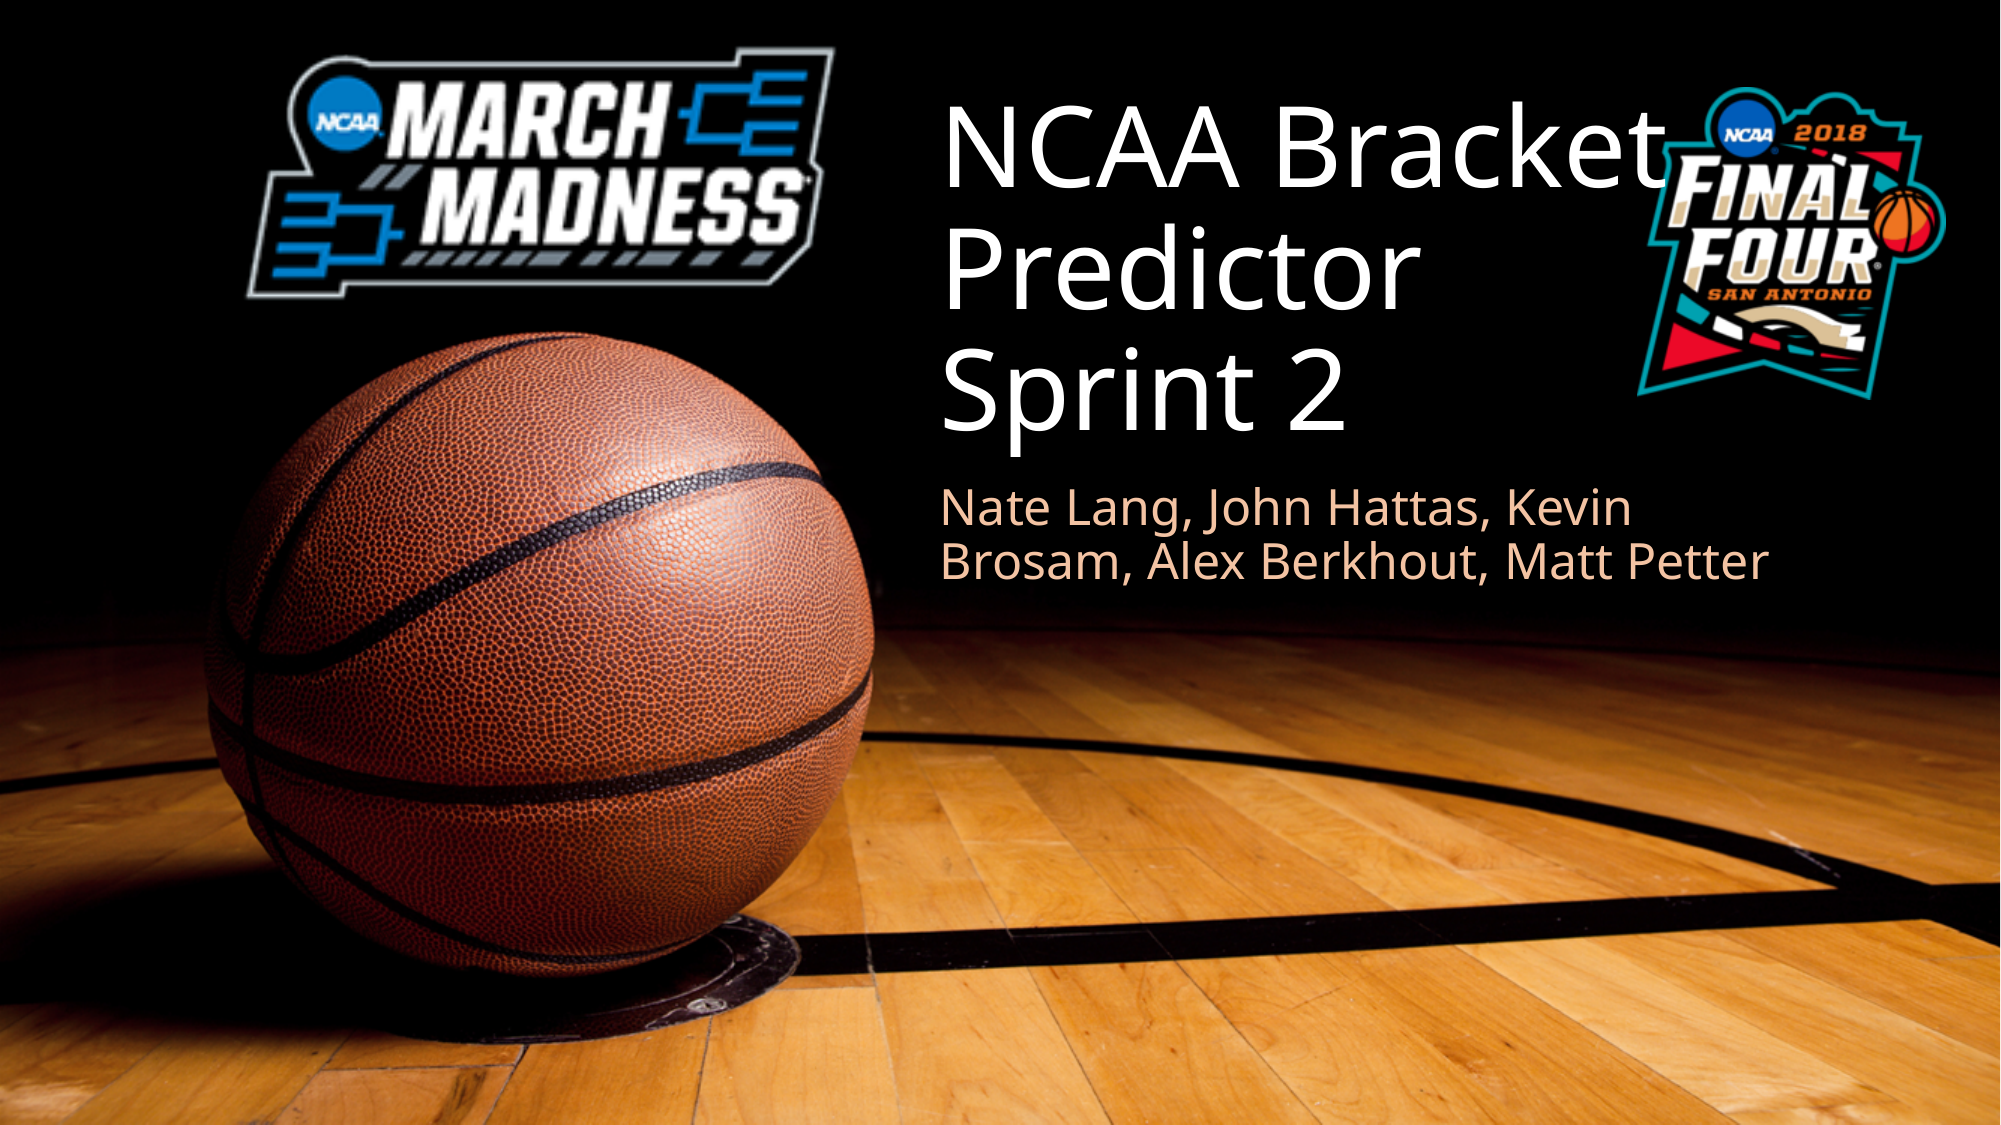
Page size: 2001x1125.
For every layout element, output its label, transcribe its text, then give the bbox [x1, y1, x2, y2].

subtitle Nate Lang, John Hattas, Kevin Brosam, Alex Berkhout, Matt Petter [924, 474, 1825, 625]
picture [0, 0, 2001, 1125]
title NCAA Bracket Predictor Sprint 2 [924, 50, 1825, 463]
